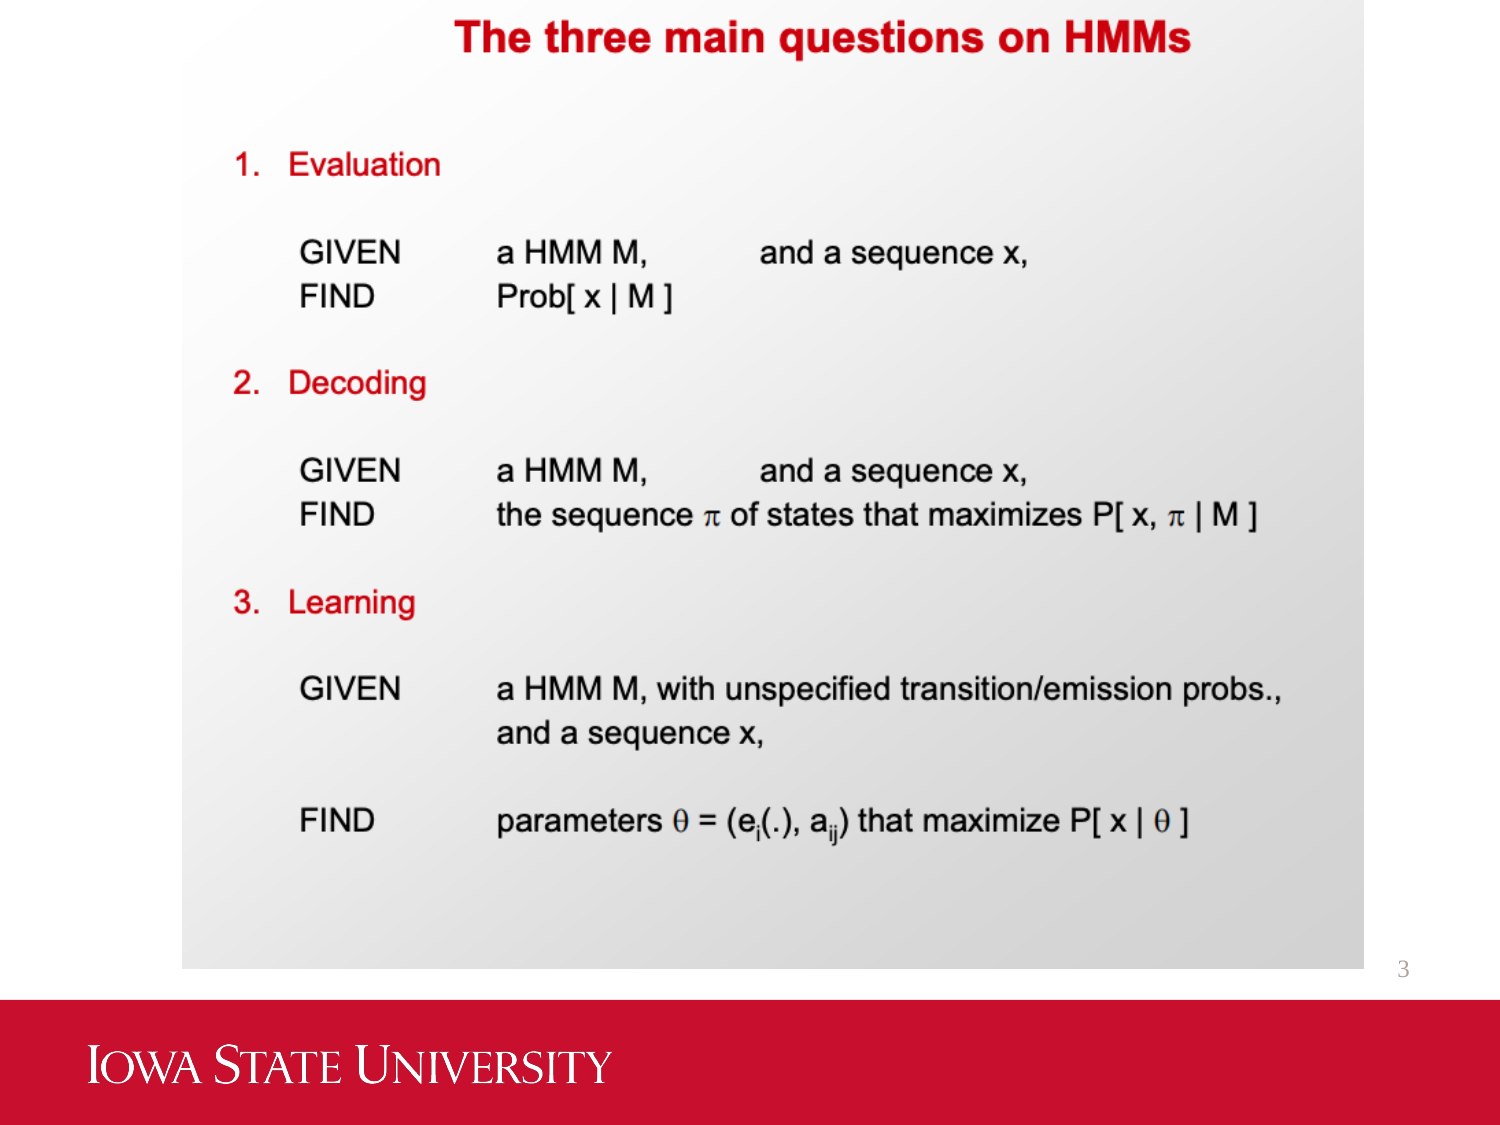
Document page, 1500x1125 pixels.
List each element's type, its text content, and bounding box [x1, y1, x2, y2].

picture [182, 0, 1364, 969]
slide_number 3 [1074, 937, 1425, 998]
picture [87, 1044, 613, 1088]
